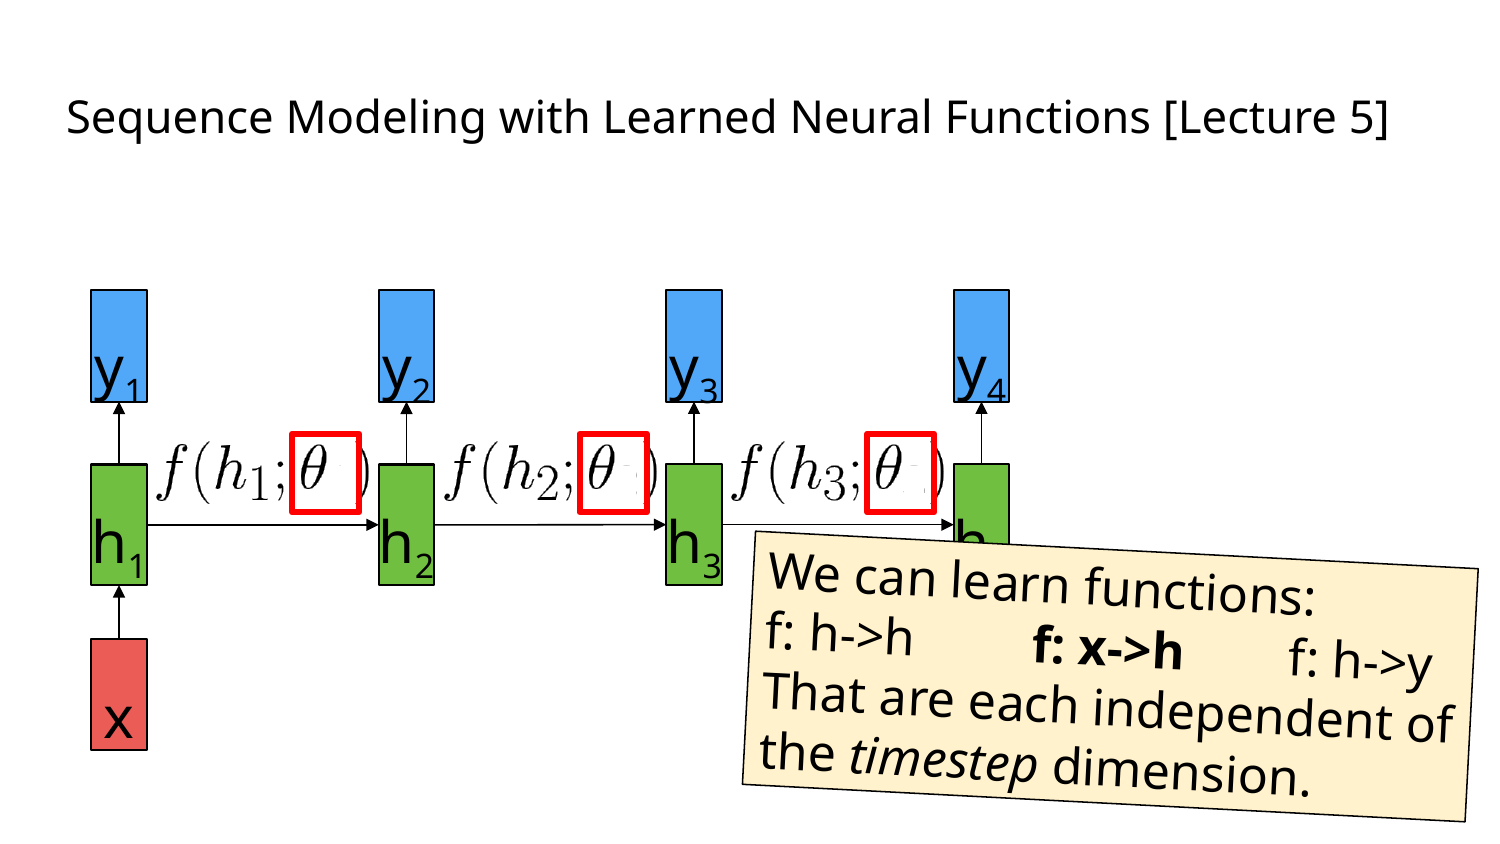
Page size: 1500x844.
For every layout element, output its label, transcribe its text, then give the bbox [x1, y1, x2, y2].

text_box h3 [666, 520, 722, 585]
text_box y1 [91, 289, 147, 402]
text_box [291, 433, 935, 513]
text_box h2 [378, 520, 435, 586]
text_box y3 [666, 289, 722, 402]
text_box x [91, 639, 147, 750]
picture [935, 440, 945, 505]
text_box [330, 465, 925, 507]
text_box h1 [91, 464, 147, 586]
picture [156, 440, 291, 505]
title Sequence Modeling with Learned Neural Functions [Lecture 5] [51, 72, 1449, 167]
text_box h4 [953, 464, 1010, 544]
text_box y4 [953, 289, 1010, 402]
text_box We can learn functions: f: h->h f: x->h f: h->y That are each independent of the timestep dimension. [742, 531, 1479, 822]
text_box y2 [378, 289, 435, 402]
